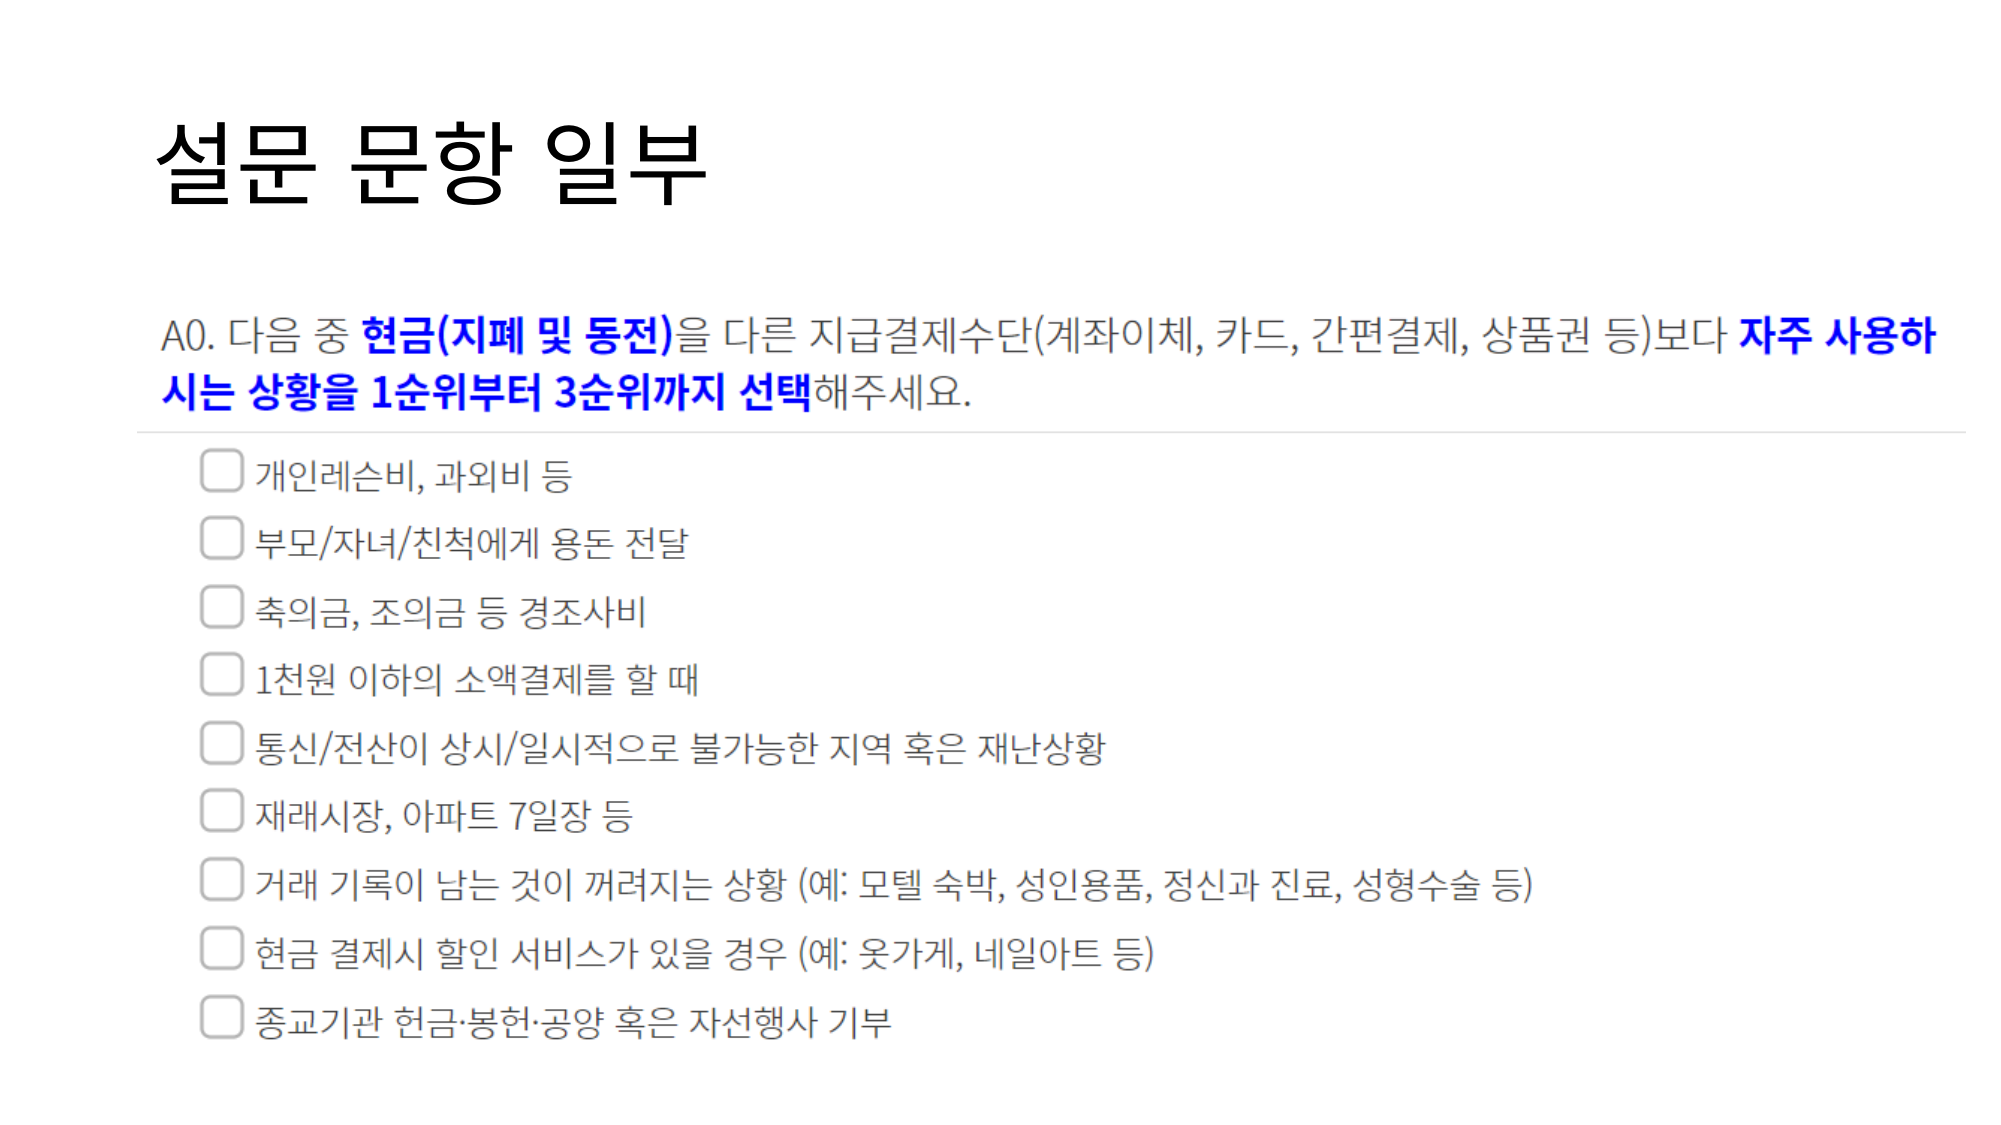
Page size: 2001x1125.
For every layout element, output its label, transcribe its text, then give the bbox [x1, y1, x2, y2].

title 설문 문항 일부 [137, 59, 1863, 278]
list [137, 294, 1966, 1066]
